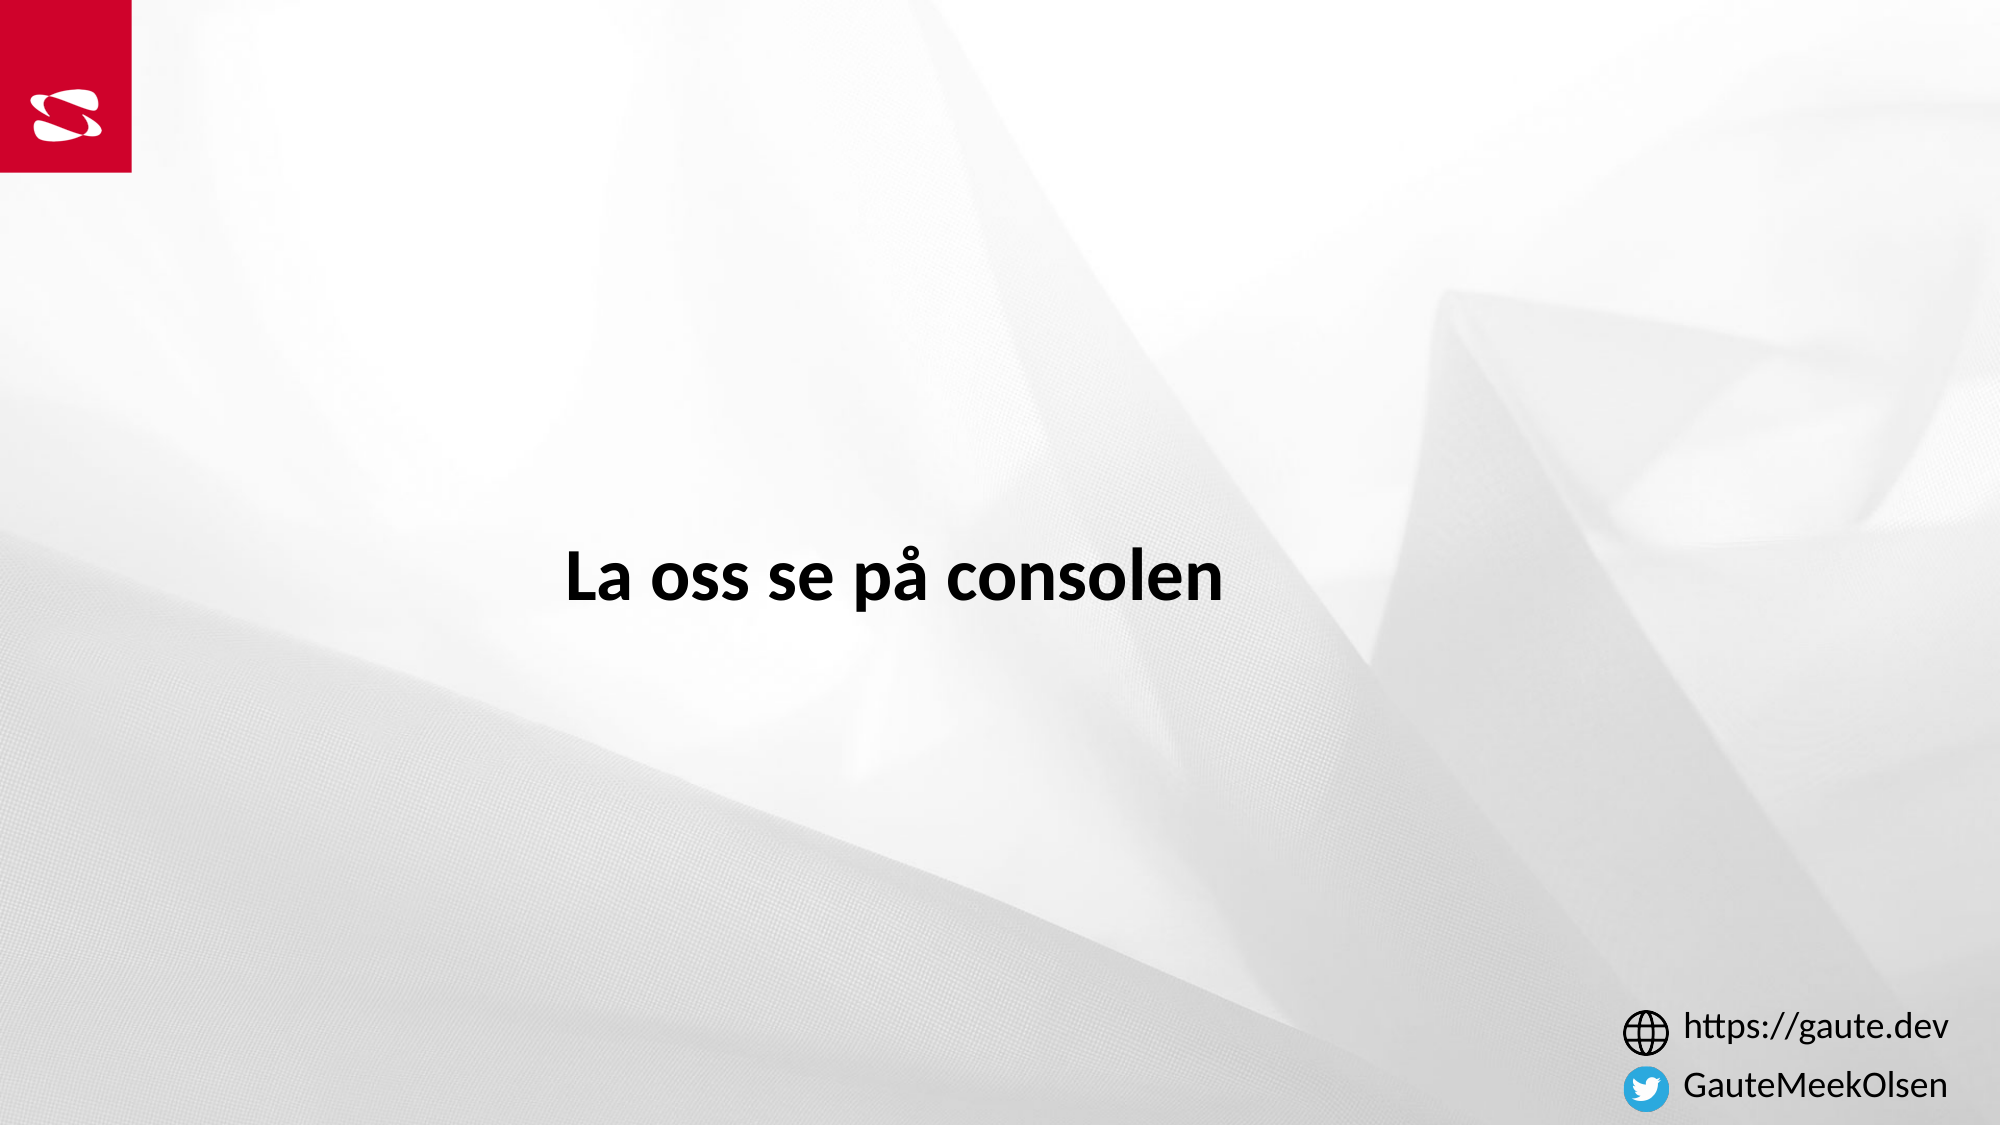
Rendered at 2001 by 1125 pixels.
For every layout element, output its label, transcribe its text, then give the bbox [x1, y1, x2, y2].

picture [0, 0, 2000, 1125]
picture [30, 89, 102, 142]
text_box https://gaute.dev [1668, 993, 1986, 1052]
text_box GauteMeekOlsen [1669, 1052, 1986, 1113]
title La oss se på consolen [550, 425, 1728, 625]
